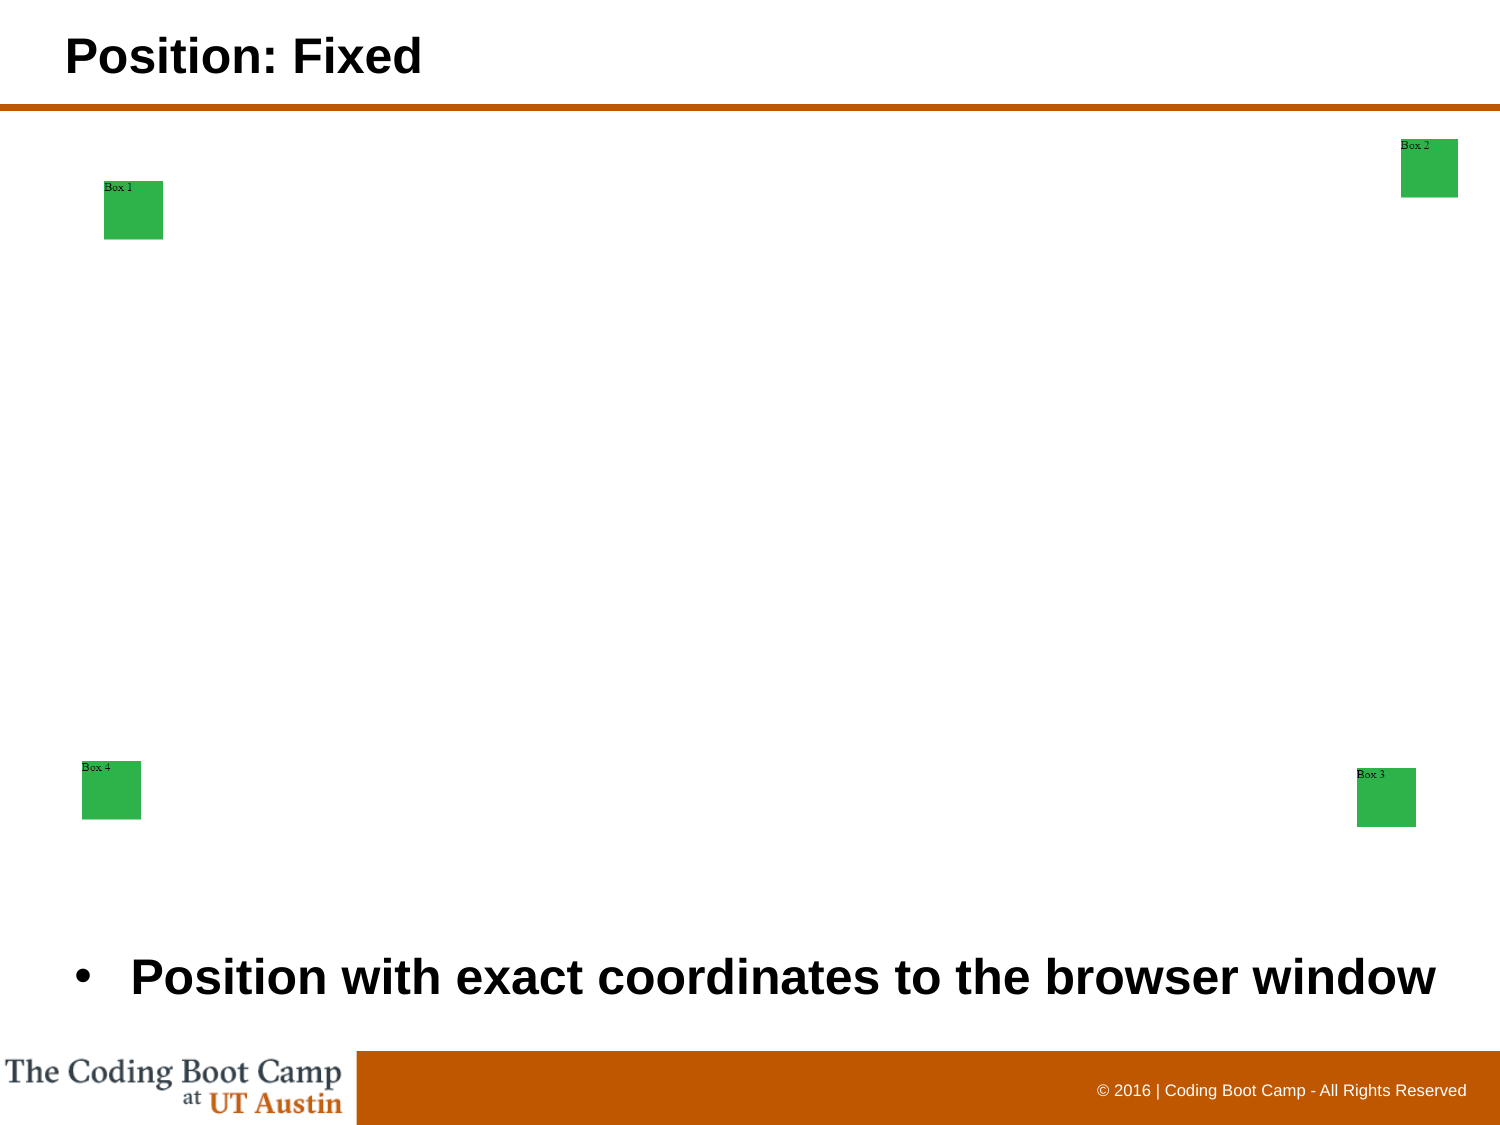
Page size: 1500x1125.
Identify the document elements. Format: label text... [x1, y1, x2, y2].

picture [0, 1050, 357, 1125]
text_box Position: Fixed [50, 16, 913, 91]
picture [47, 128, 1458, 831]
text_box Position with exact coordinates to the browser window [59, 937, 1485, 1013]
